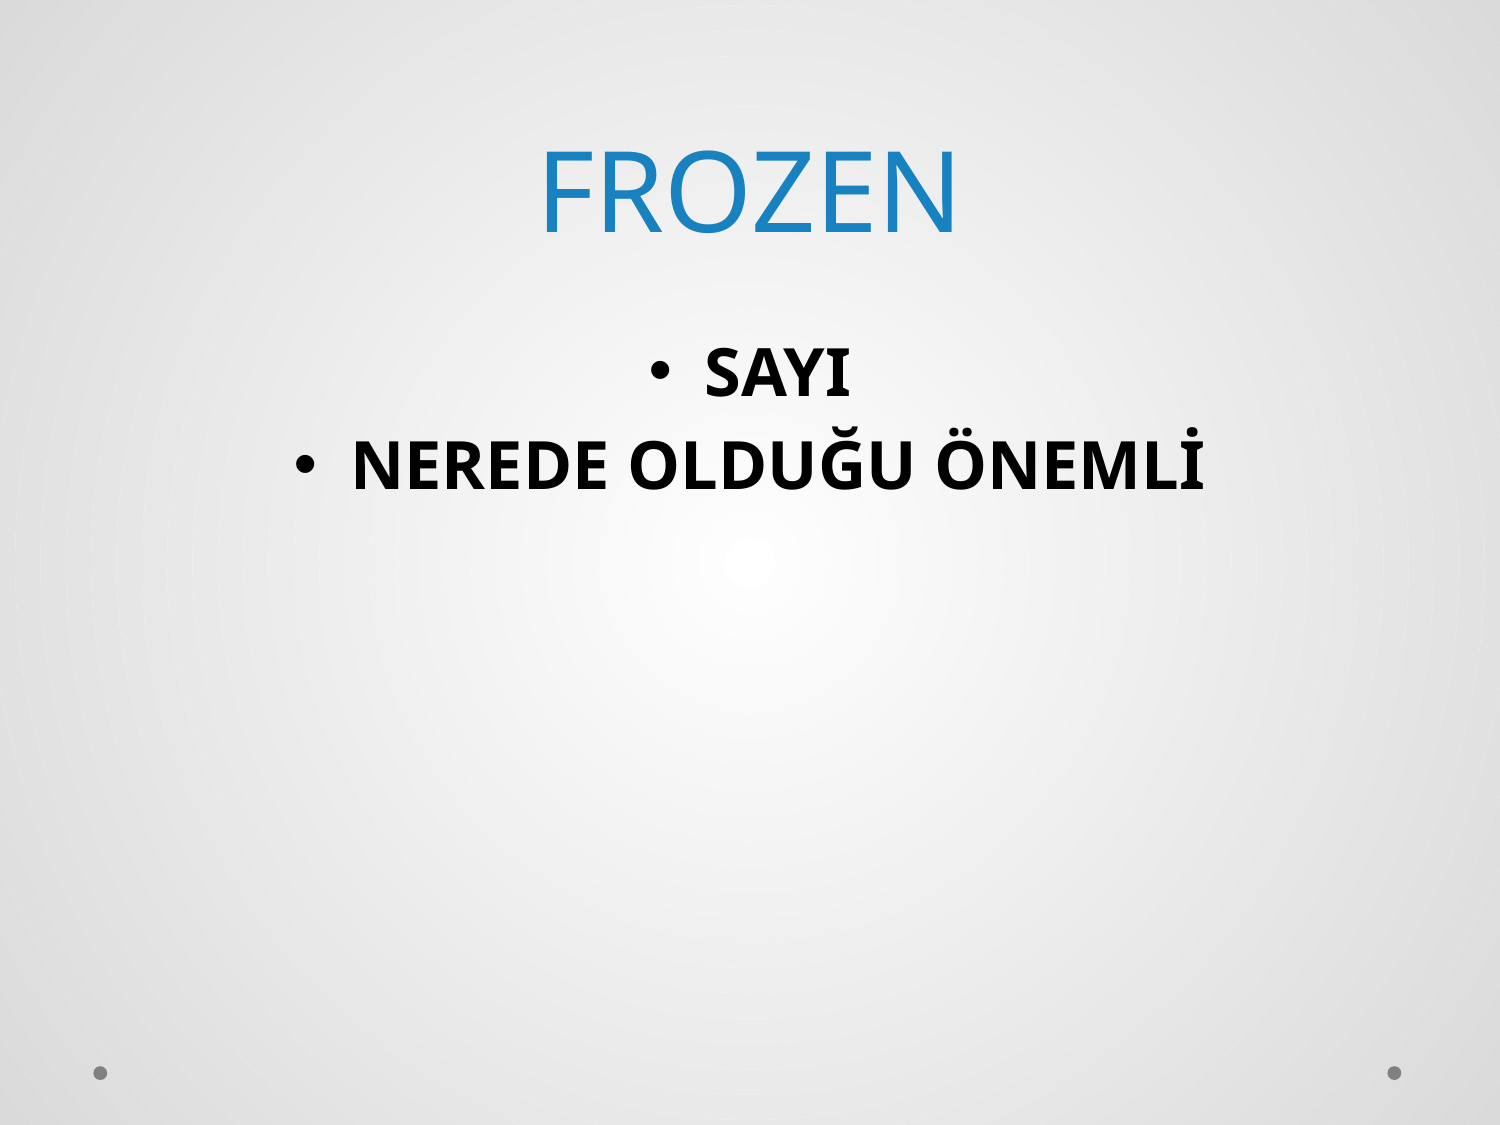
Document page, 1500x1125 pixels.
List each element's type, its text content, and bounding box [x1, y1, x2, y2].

title FROZEN [75, 0, 1425, 263]
list SAYI NEREDE OLDUĞU ÖNEMLİ [75, 322, 1425, 1005]
